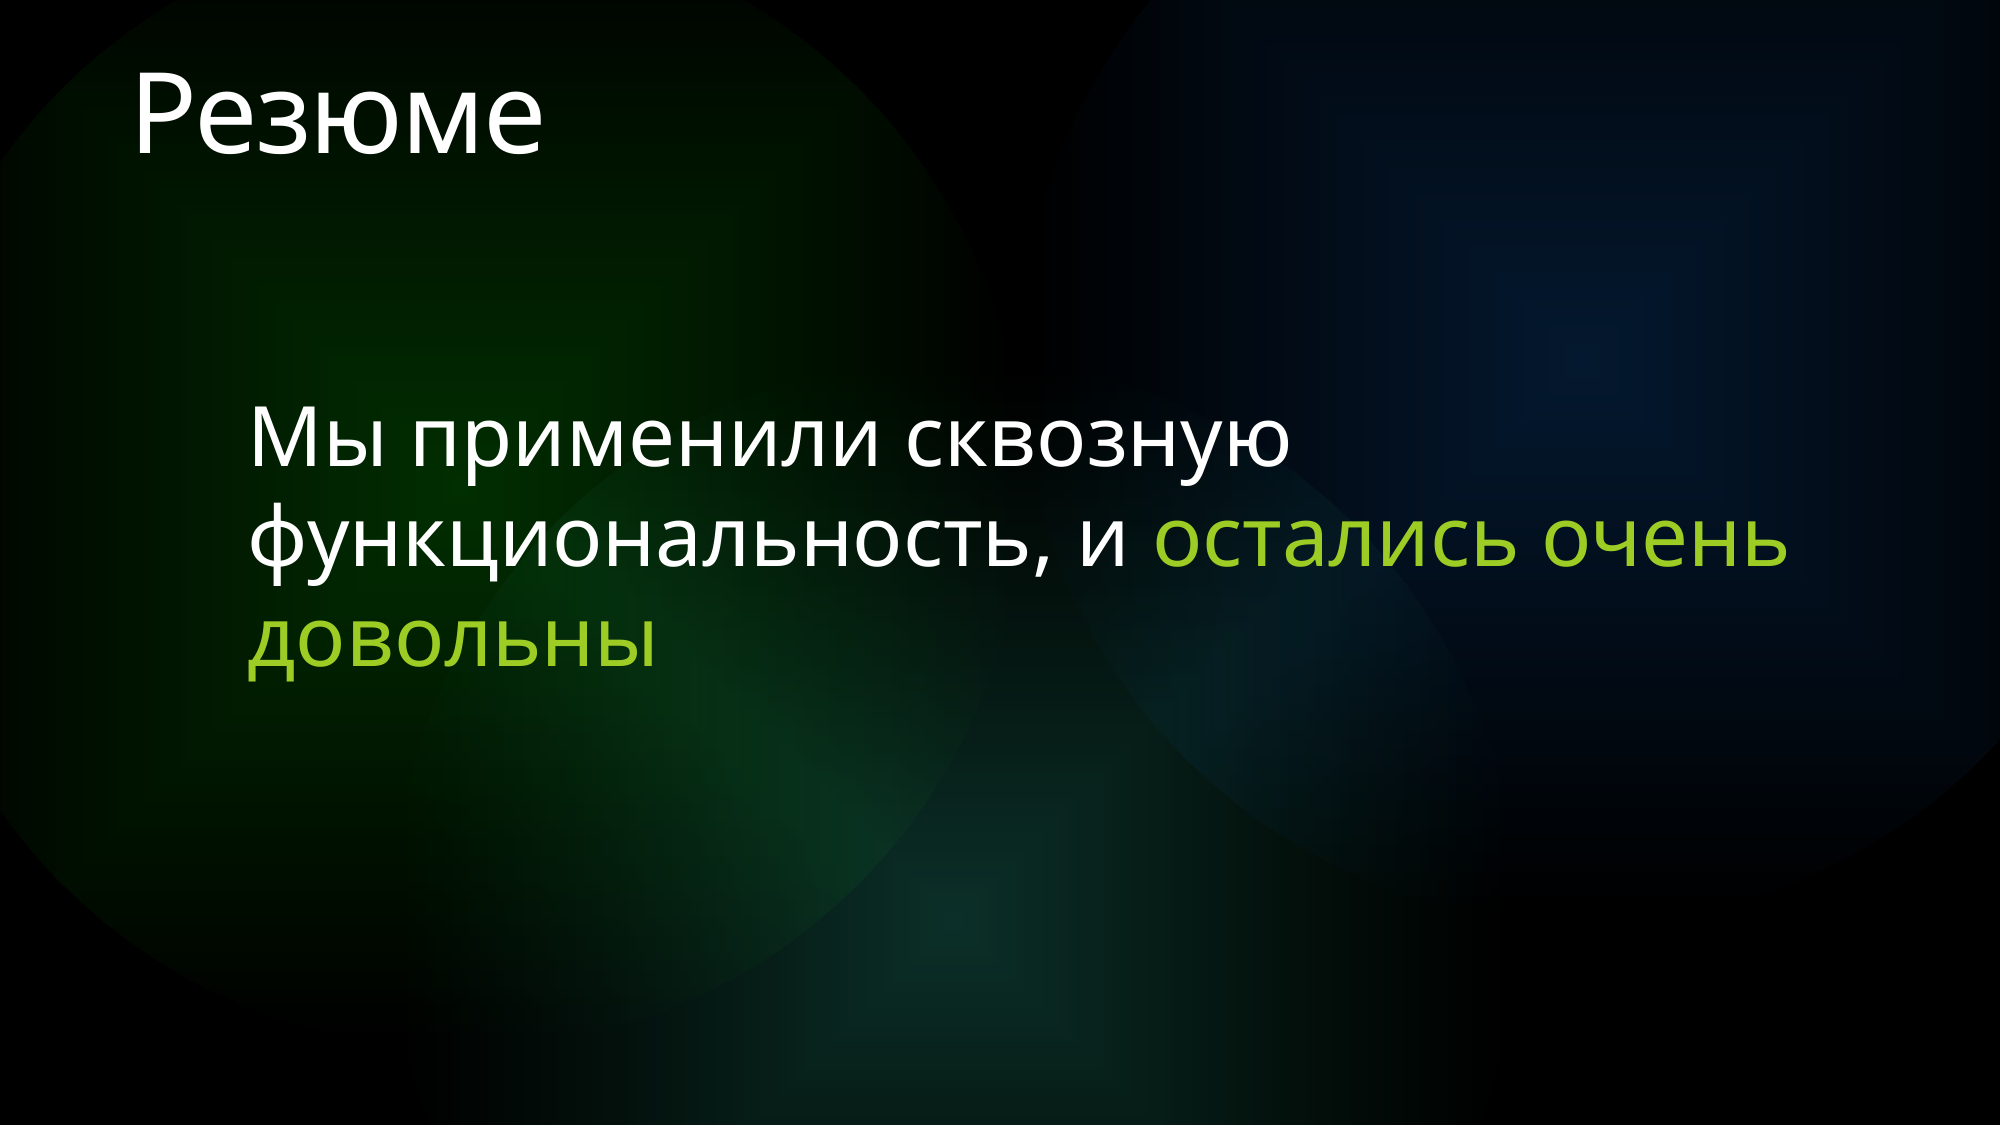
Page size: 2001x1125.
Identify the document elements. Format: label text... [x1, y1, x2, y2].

text_box Мы применили сквозную функциональность, и остались очень довольны [243, 379, 1860, 688]
text_box Резюме [124, 73, 1209, 177]
